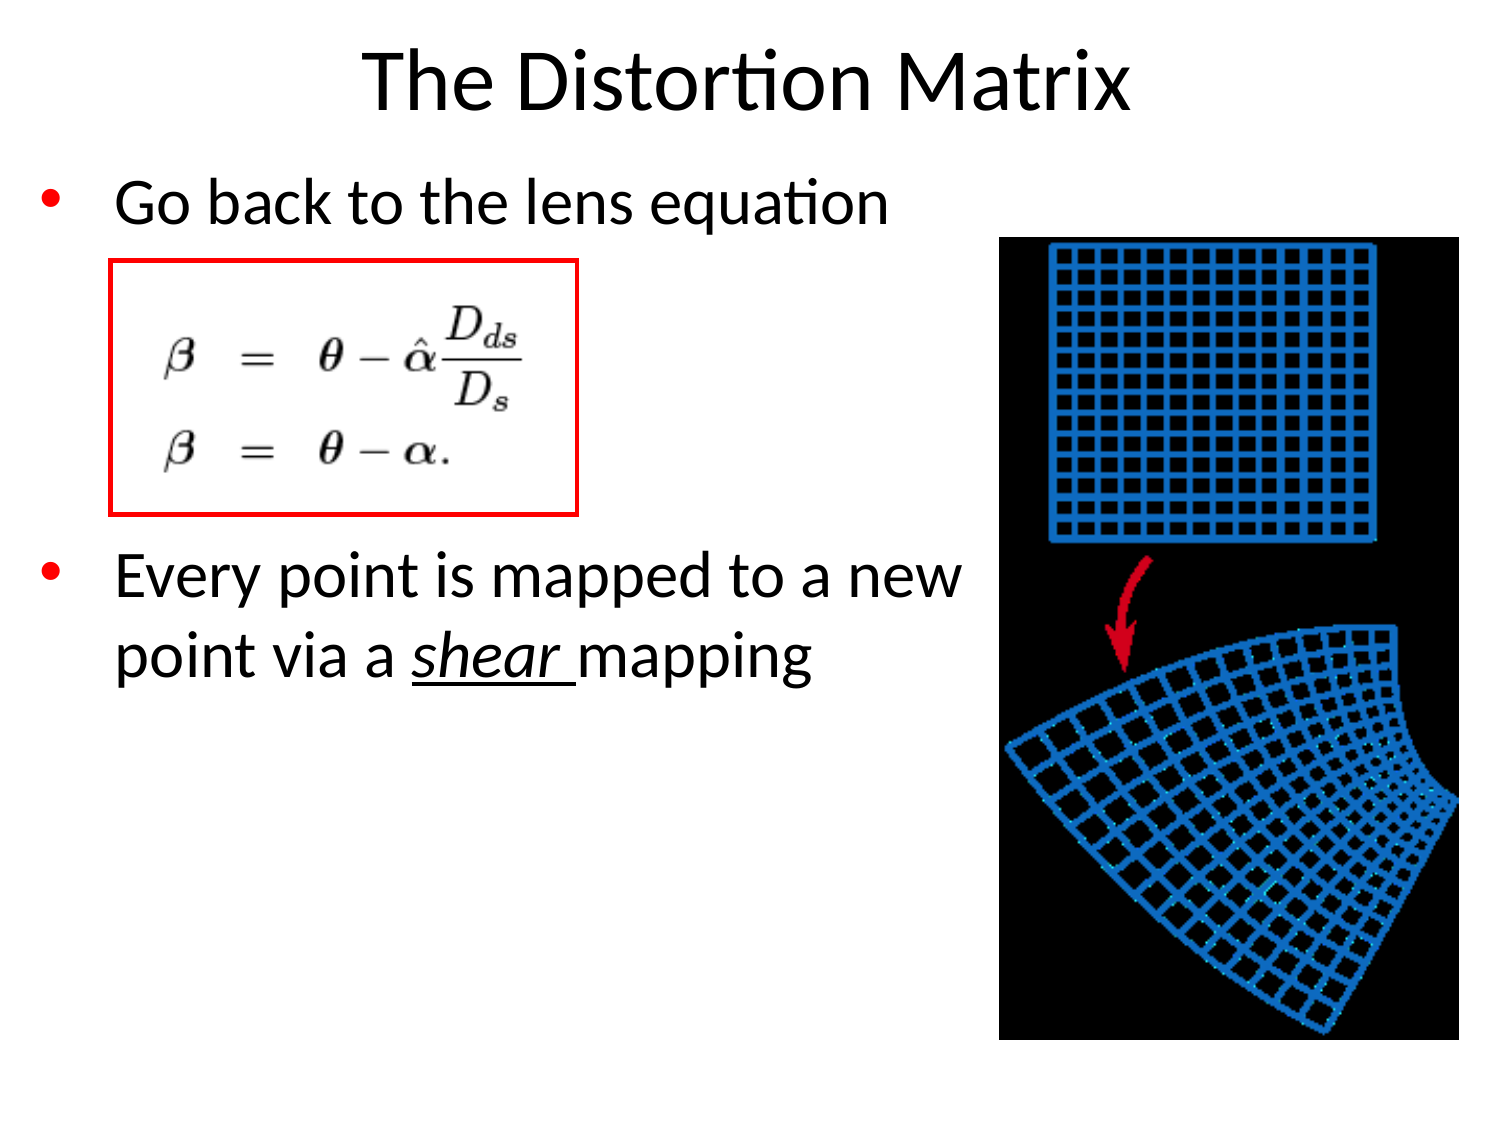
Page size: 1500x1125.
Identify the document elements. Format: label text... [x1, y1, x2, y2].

picture [112, 262, 576, 513]
picture [999, 237, 1459, 1040]
list Go back to the lens equation Every point is mapped to a new point via a shear mapping [24, 149, 988, 1075]
title The Distortion Matrix [15, 13, 1478, 137]
